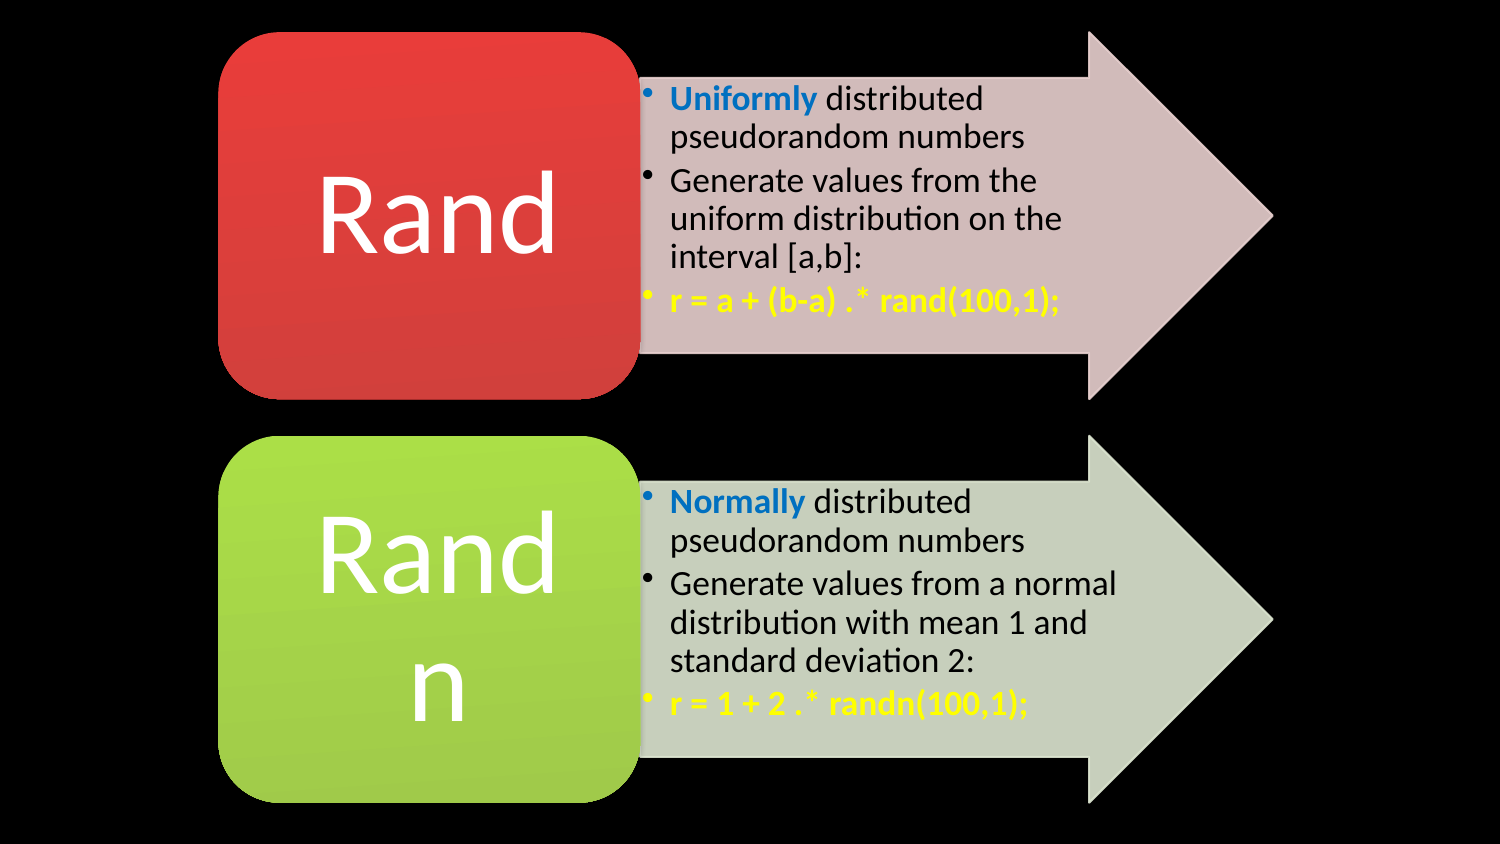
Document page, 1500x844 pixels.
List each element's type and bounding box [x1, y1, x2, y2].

text_box [217, 31, 1274, 804]
